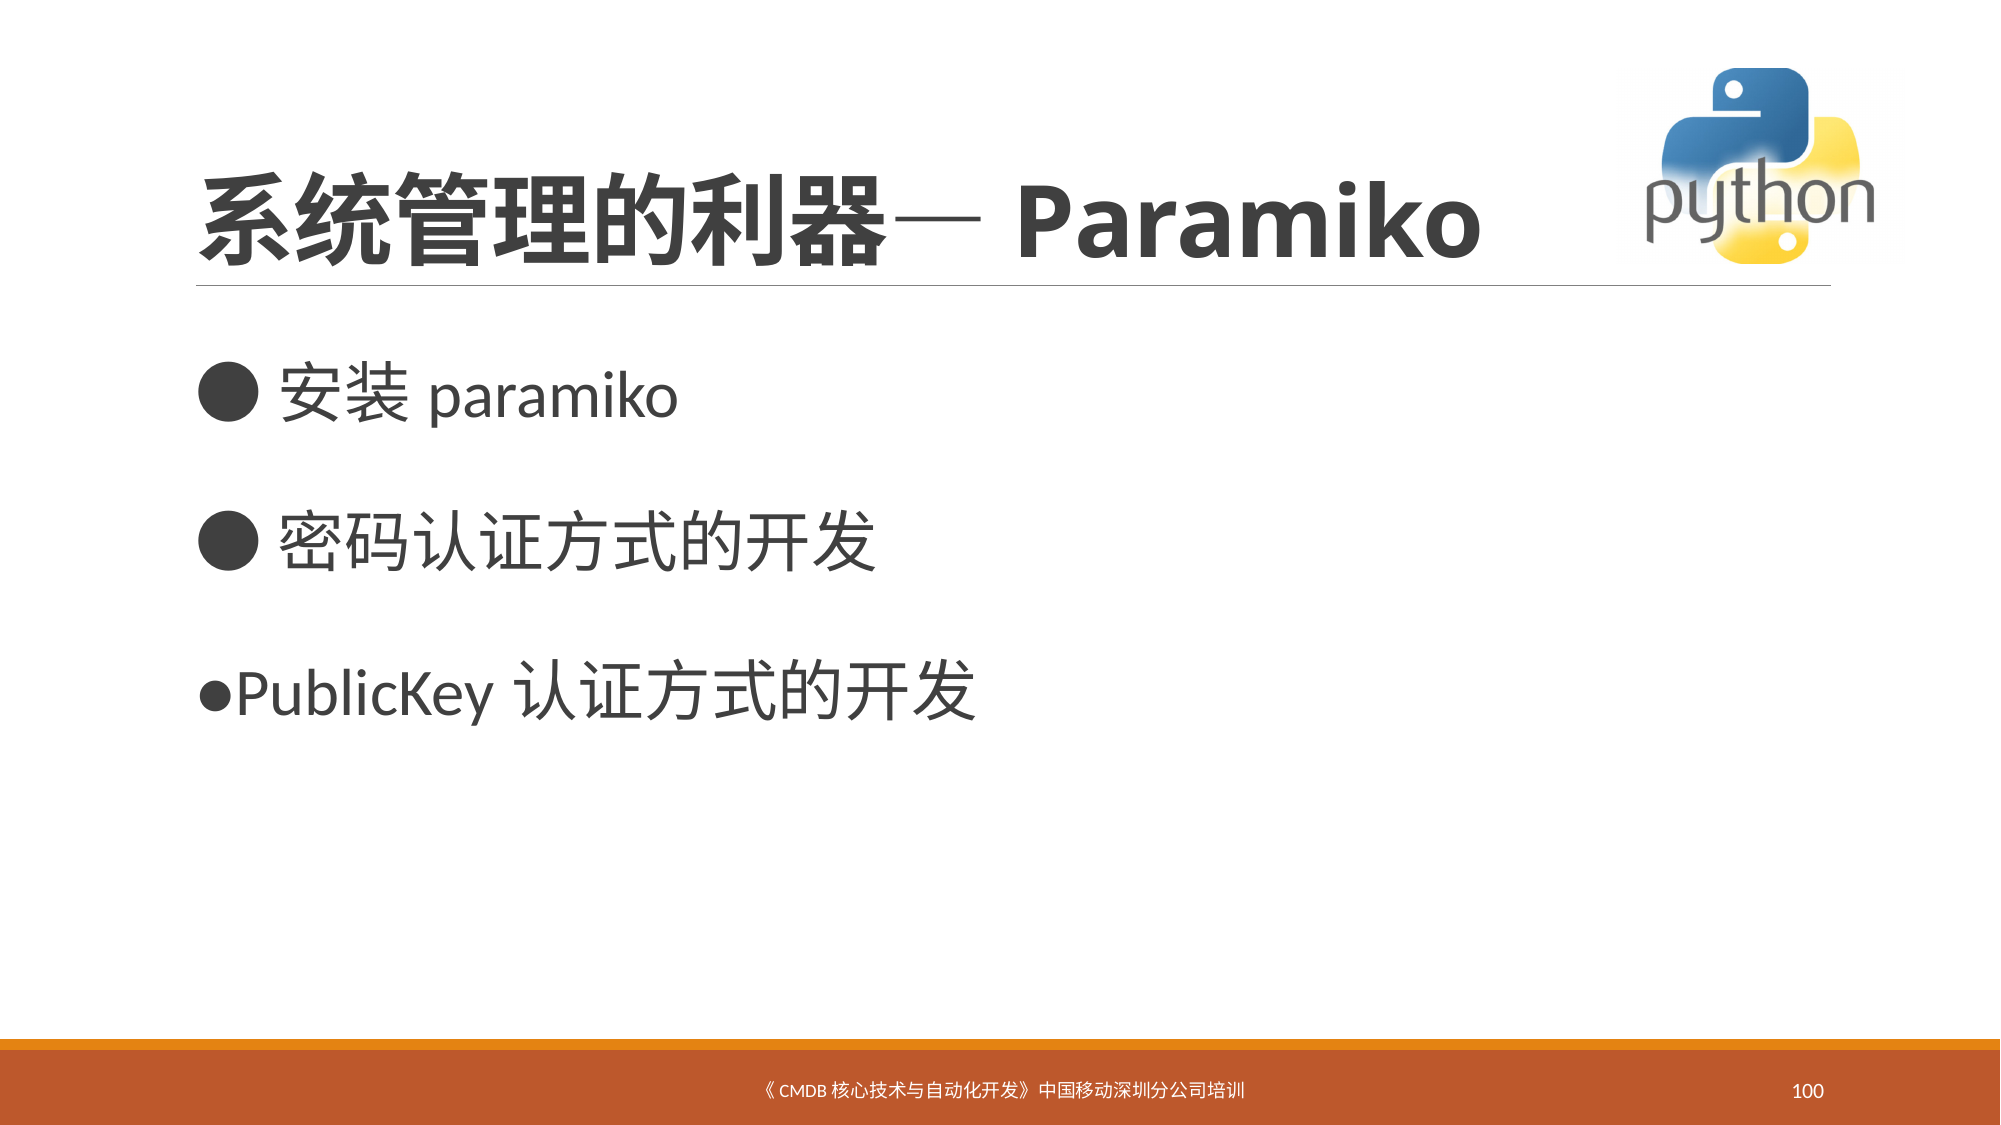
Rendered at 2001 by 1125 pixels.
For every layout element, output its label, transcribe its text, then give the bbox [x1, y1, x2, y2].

title 系统管理的利器—Paramiko [180, 47, 1830, 285]
slide_number 100 [1624, 1059, 1840, 1120]
footer 《CMDB核心技术与自动化开发》中国移动深圳分公司培训 [604, 1059, 1396, 1120]
list ●安装paramiko ●密码认证方式的开发 ●PublicKey认证方式的开发 [180, 302, 1830, 963]
picture [1616, 68, 1906, 264]
